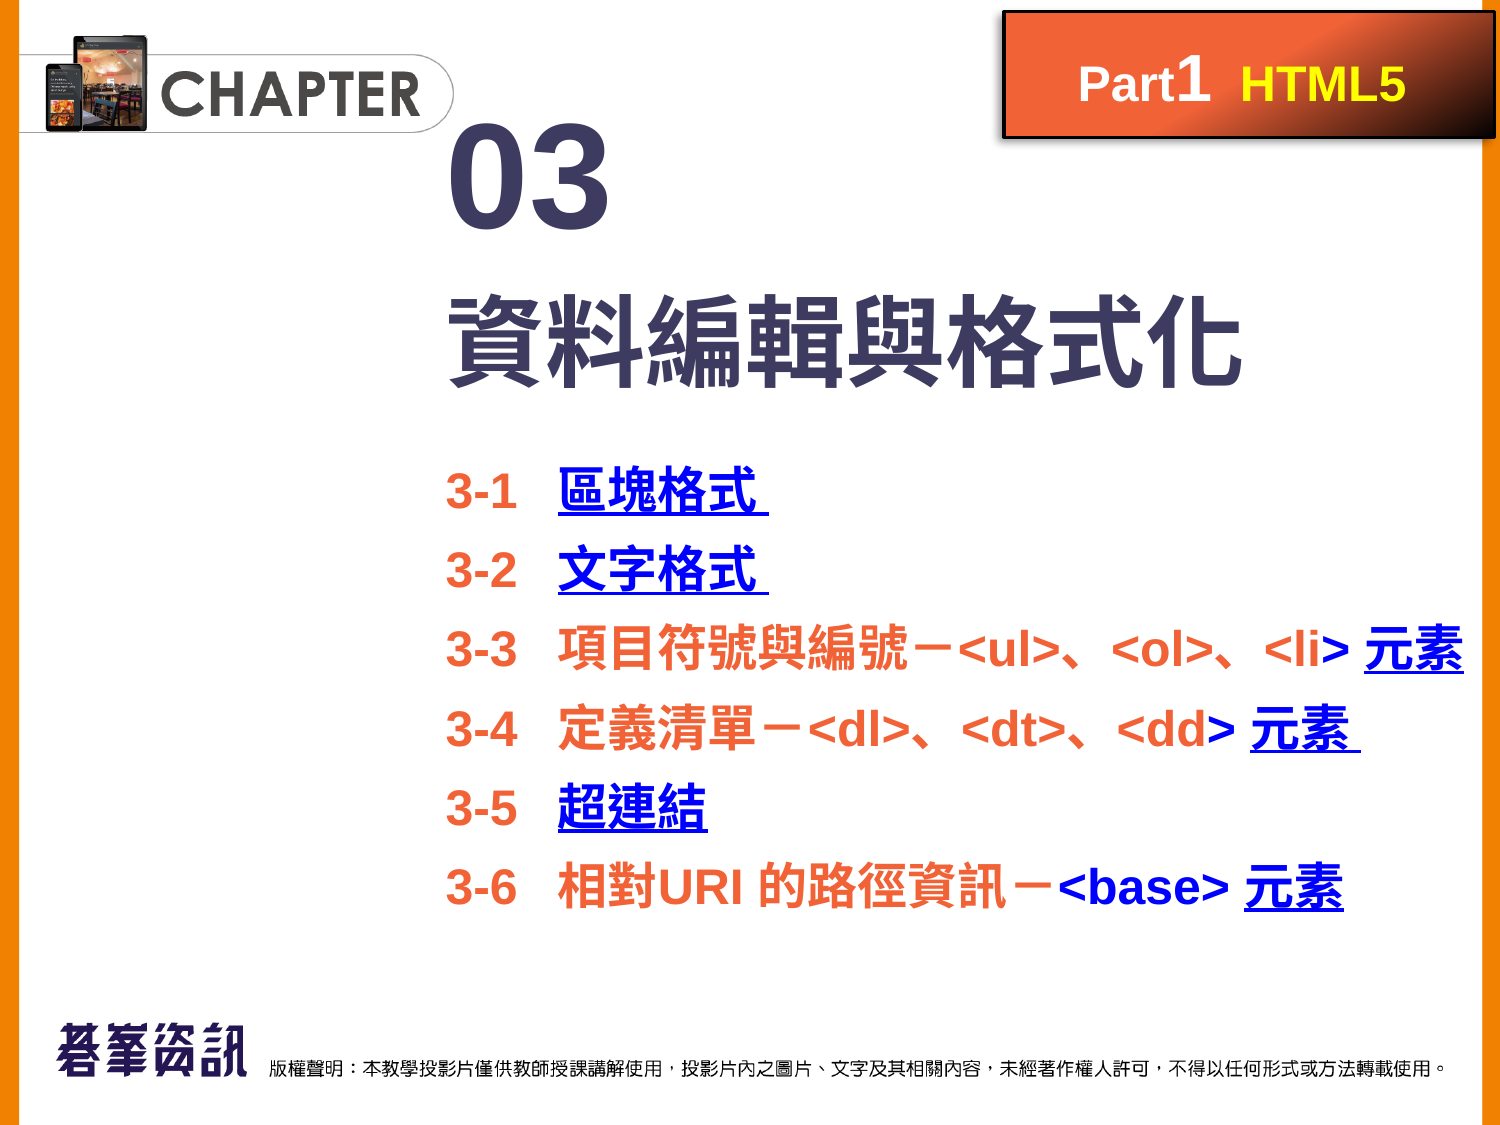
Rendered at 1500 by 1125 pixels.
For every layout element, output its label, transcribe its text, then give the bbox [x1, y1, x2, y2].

text_box Part1 HTML5 [1002, 10, 1496, 139]
list 03 [431, 160, 727, 255]
picture [0, 0, 1500, 1125]
list 3-1 區塊格式 3-2 文字格式 3-3 項目符號與編號－<ul>、<ol>、<li> 元素 3-4 定義清單－<dl>、<dt>、<dd> 元素 3-5 超連結 3-6 相對URI 的路徑資訊－<base> 元素 [430, 444, 1483, 1094]
list 資料編輯與格式化 [431, 255, 1471, 444]
